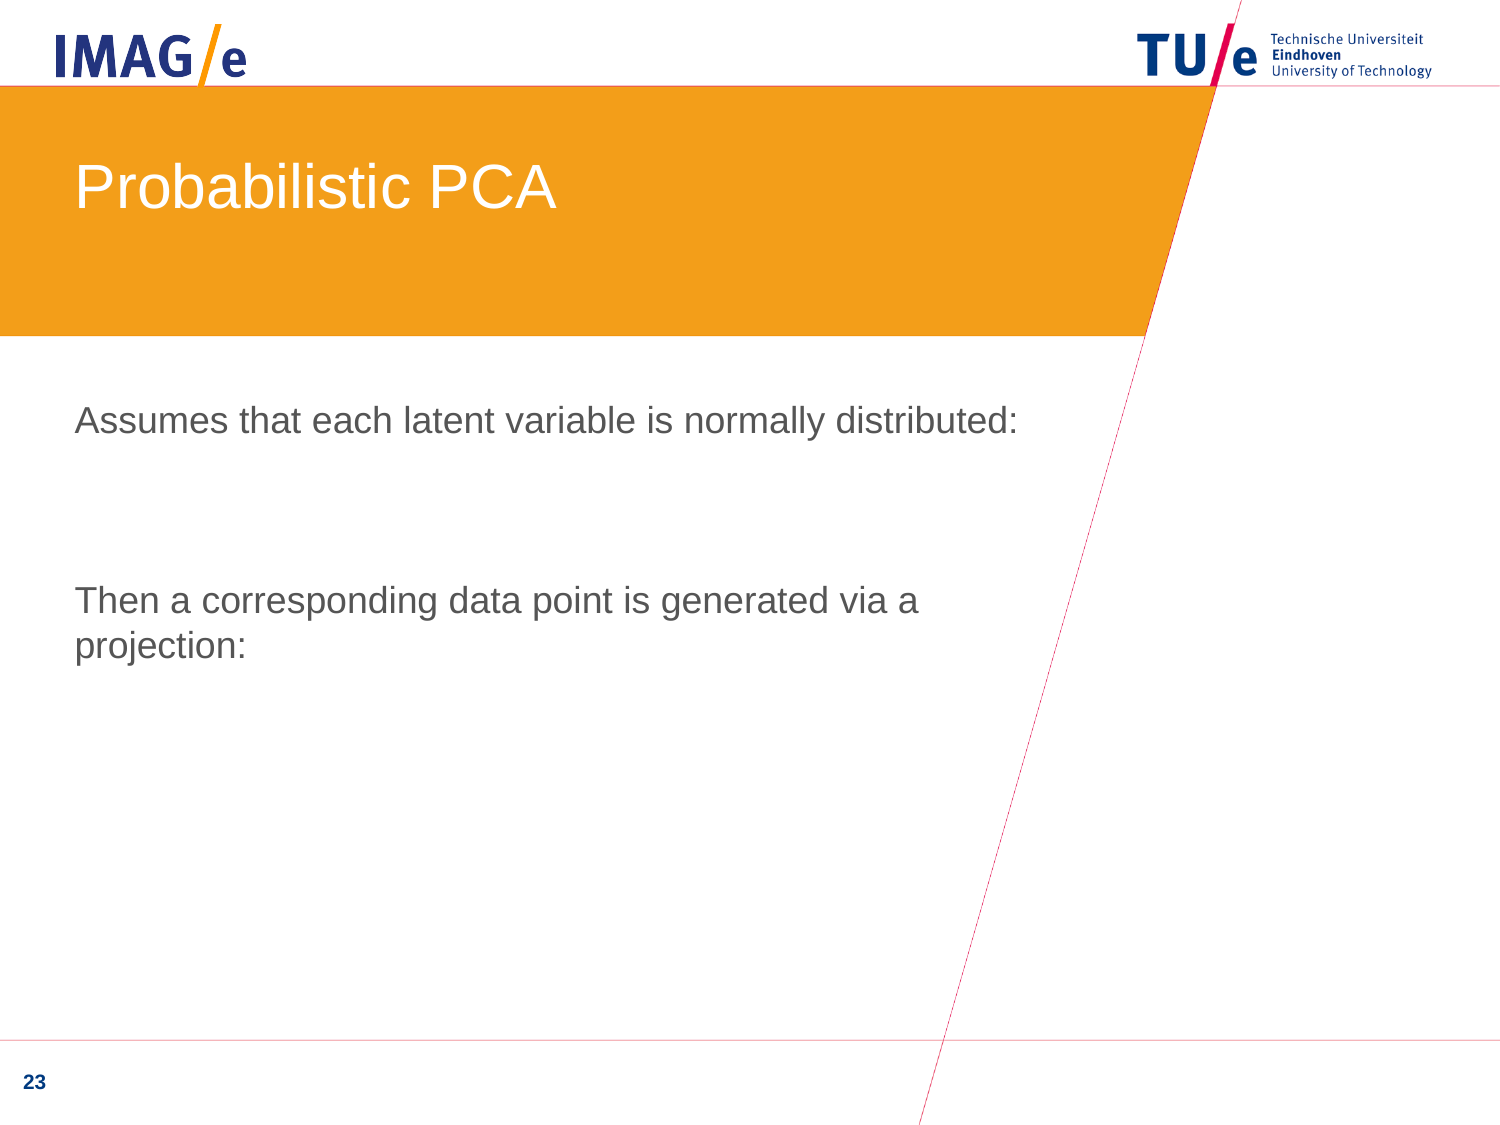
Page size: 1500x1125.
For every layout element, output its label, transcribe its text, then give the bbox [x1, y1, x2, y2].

subtitle Probabilistic PCA [59, 138, 1171, 389]
slide_number 23 [8, 1061, 95, 1108]
picture [0, 0, 1500, 1125]
